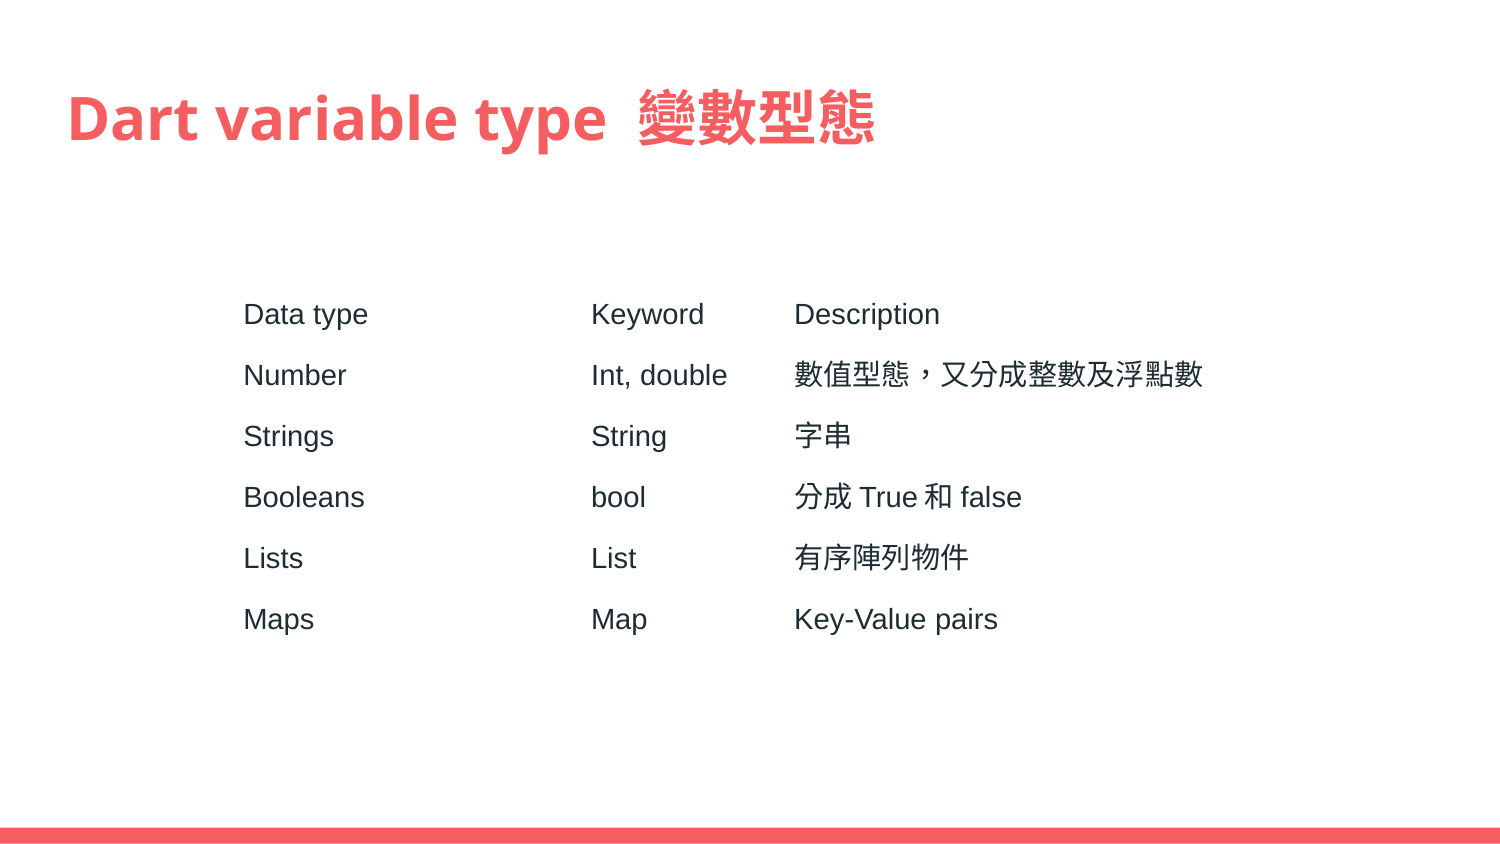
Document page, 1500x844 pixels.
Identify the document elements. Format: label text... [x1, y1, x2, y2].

table_cell Number [228, 351, 576, 412]
table_cell 有序陣列物件 [779, 534, 1272, 596]
table_header Keyword [576, 290, 779, 351]
table_header Description [779, 290, 1272, 351]
table_cell Int, double [576, 351, 779, 412]
table_cell 分成True和false [779, 473, 1272, 534]
table_cell 字串 [779, 412, 1272, 473]
table_cell Key-Value pairs [779, 596, 1272, 657]
table_cell Map [576, 596, 779, 657]
table_cell Booleans [228, 473, 576, 534]
table_cell Strings [228, 412, 576, 473]
table_cell Maps [228, 596, 576, 657]
title Dart variable type 變數型態 [51, 65, 1449, 169]
table_header Data type [228, 290, 576, 351]
table_cell List [576, 534, 779, 596]
table_cell String [576, 412, 779, 473]
table_cell bool [576, 473, 779, 534]
table_cell Lists [228, 534, 576, 596]
table_cell 數值型態，又分成整數及浮點數 [779, 351, 1272, 412]
